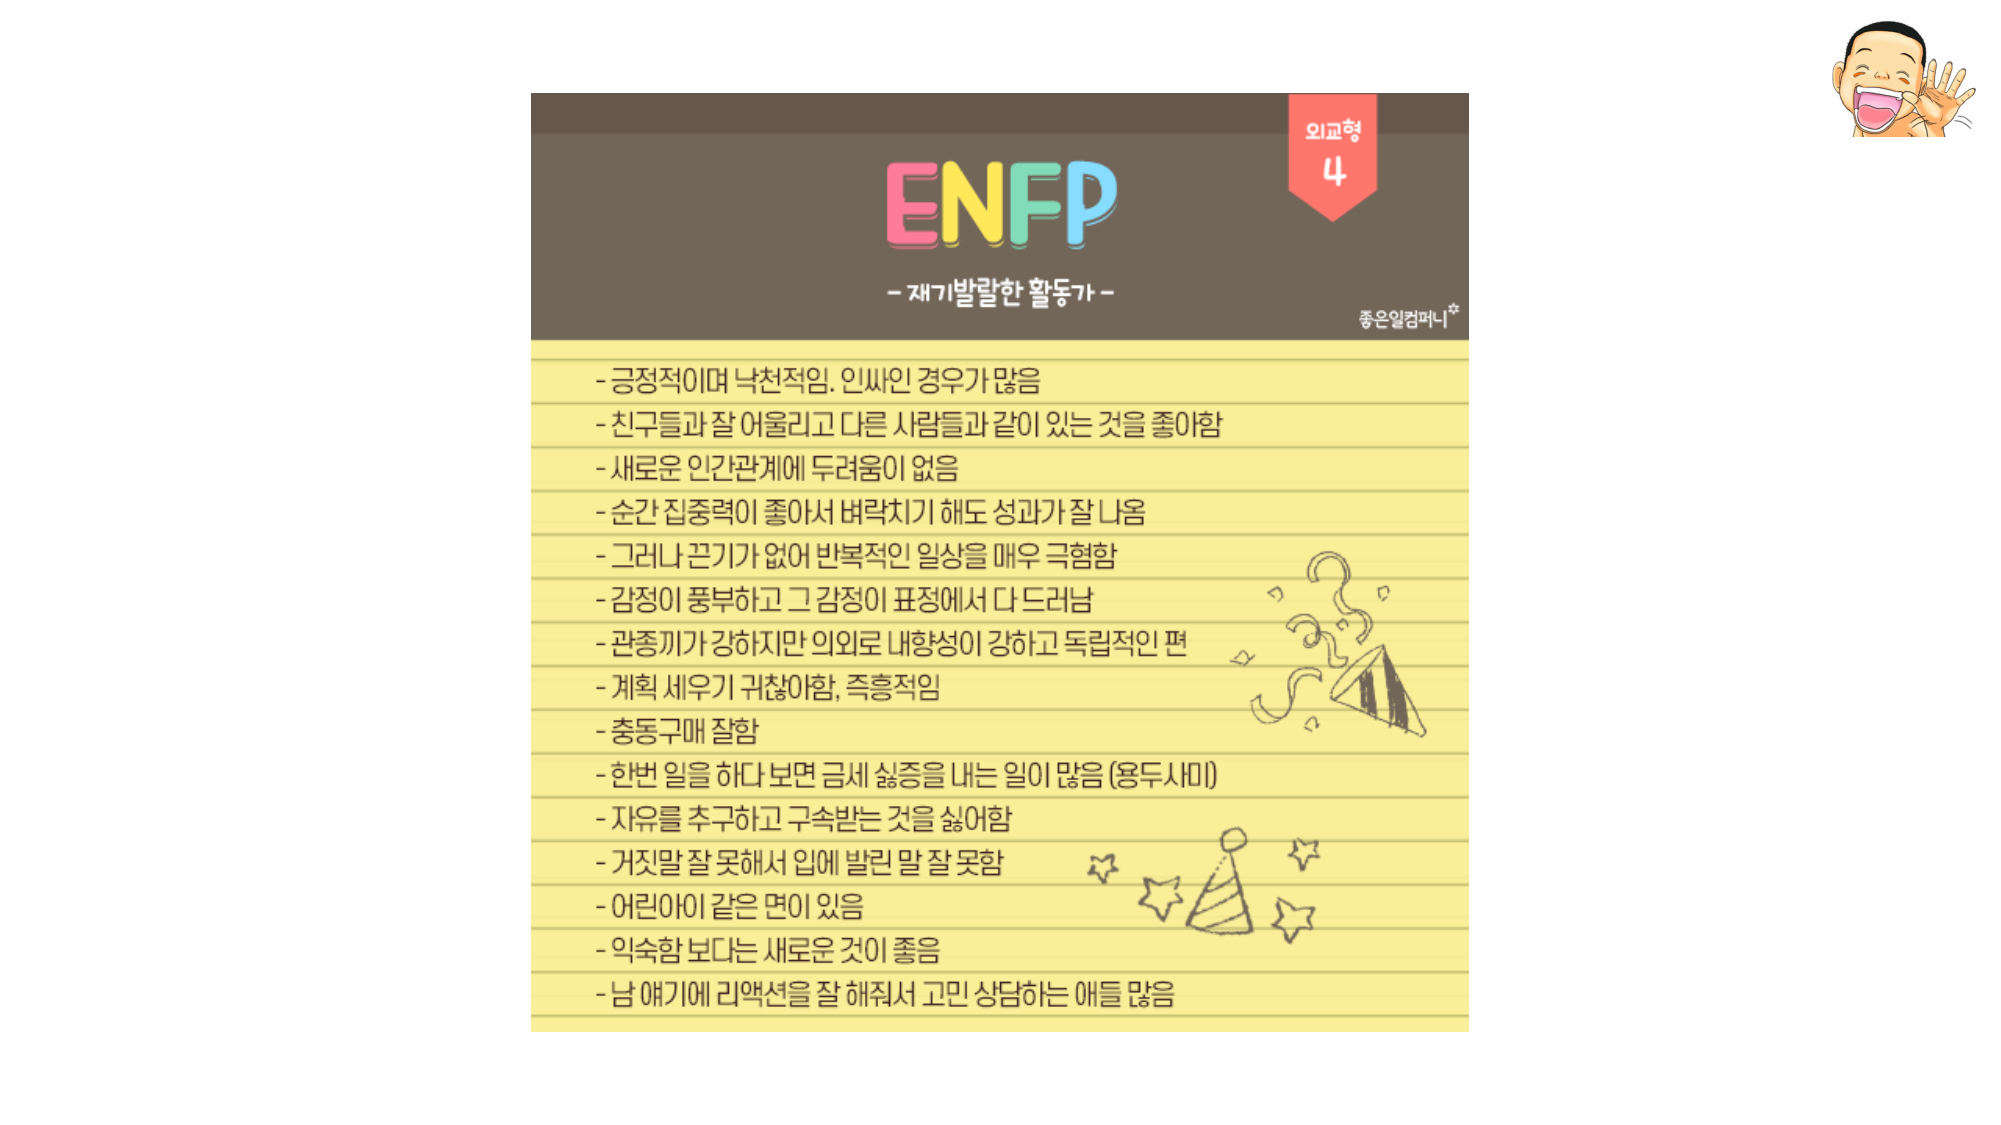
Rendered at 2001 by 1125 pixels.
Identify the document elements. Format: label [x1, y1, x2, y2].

picture [531, 93, 1469, 1032]
picture [1808, 0, 2000, 137]
